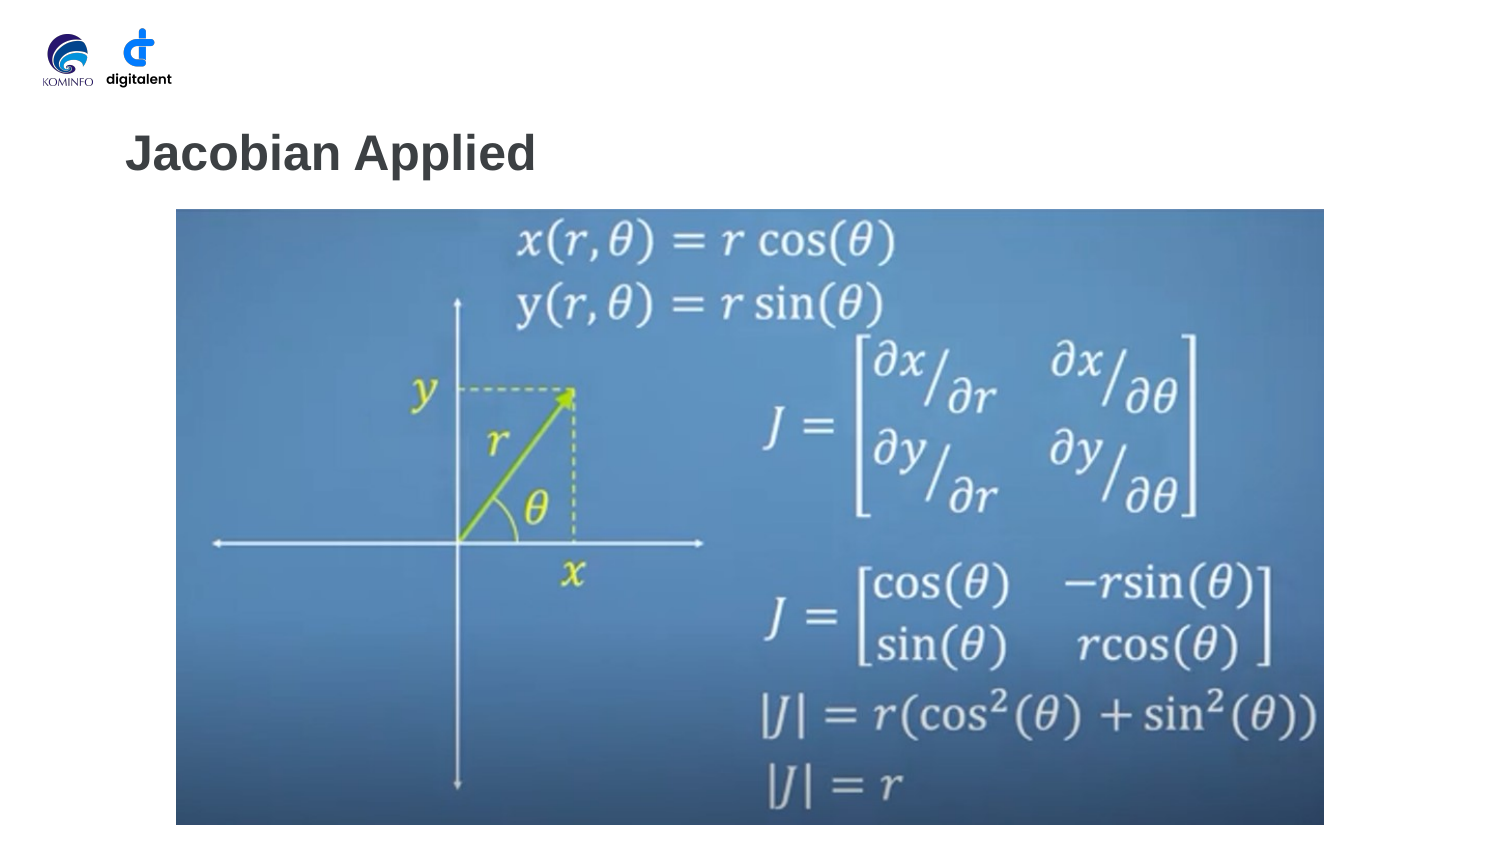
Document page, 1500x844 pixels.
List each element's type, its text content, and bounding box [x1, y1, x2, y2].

picture [43, 0, 218, 140]
title Jacobian Applied [125, 120, 1409, 179]
picture [176, 209, 1324, 826]
